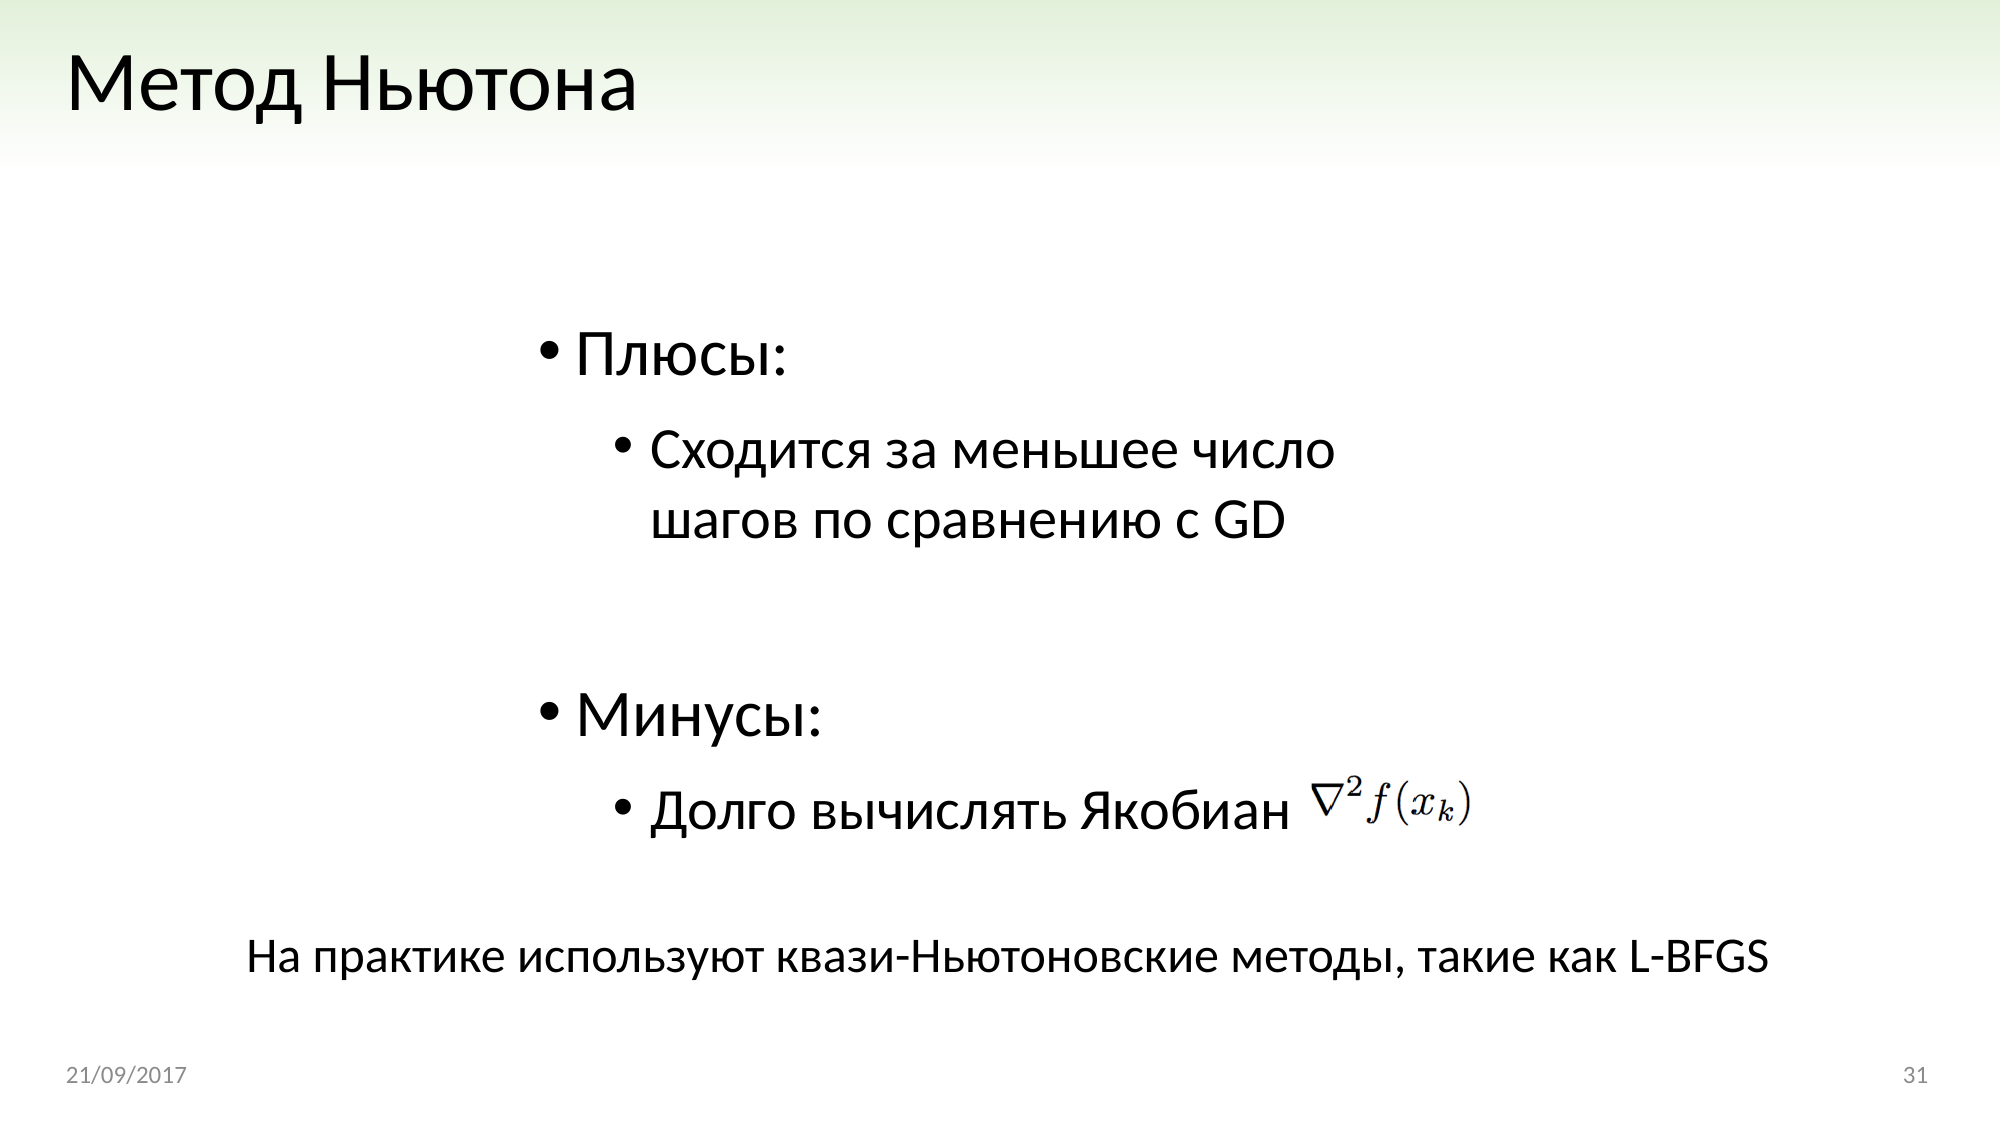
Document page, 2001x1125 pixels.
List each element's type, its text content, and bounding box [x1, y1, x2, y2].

title Метод Ньютона [50, 28, 1943, 137]
list Плюсы: Сходится за меньшее число шагов по сравнению с GD Минусы: Долго вычислять Якобиан [522, 301, 1494, 914]
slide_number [50, 1044, 501, 1104]
picture [1311, 775, 1472, 838]
text_box На практике используют квази-Ньютоновские методы, такие как L-BFGS [231, 914, 1785, 990]
slide_number 31 [1493, 1044, 1944, 1104]
